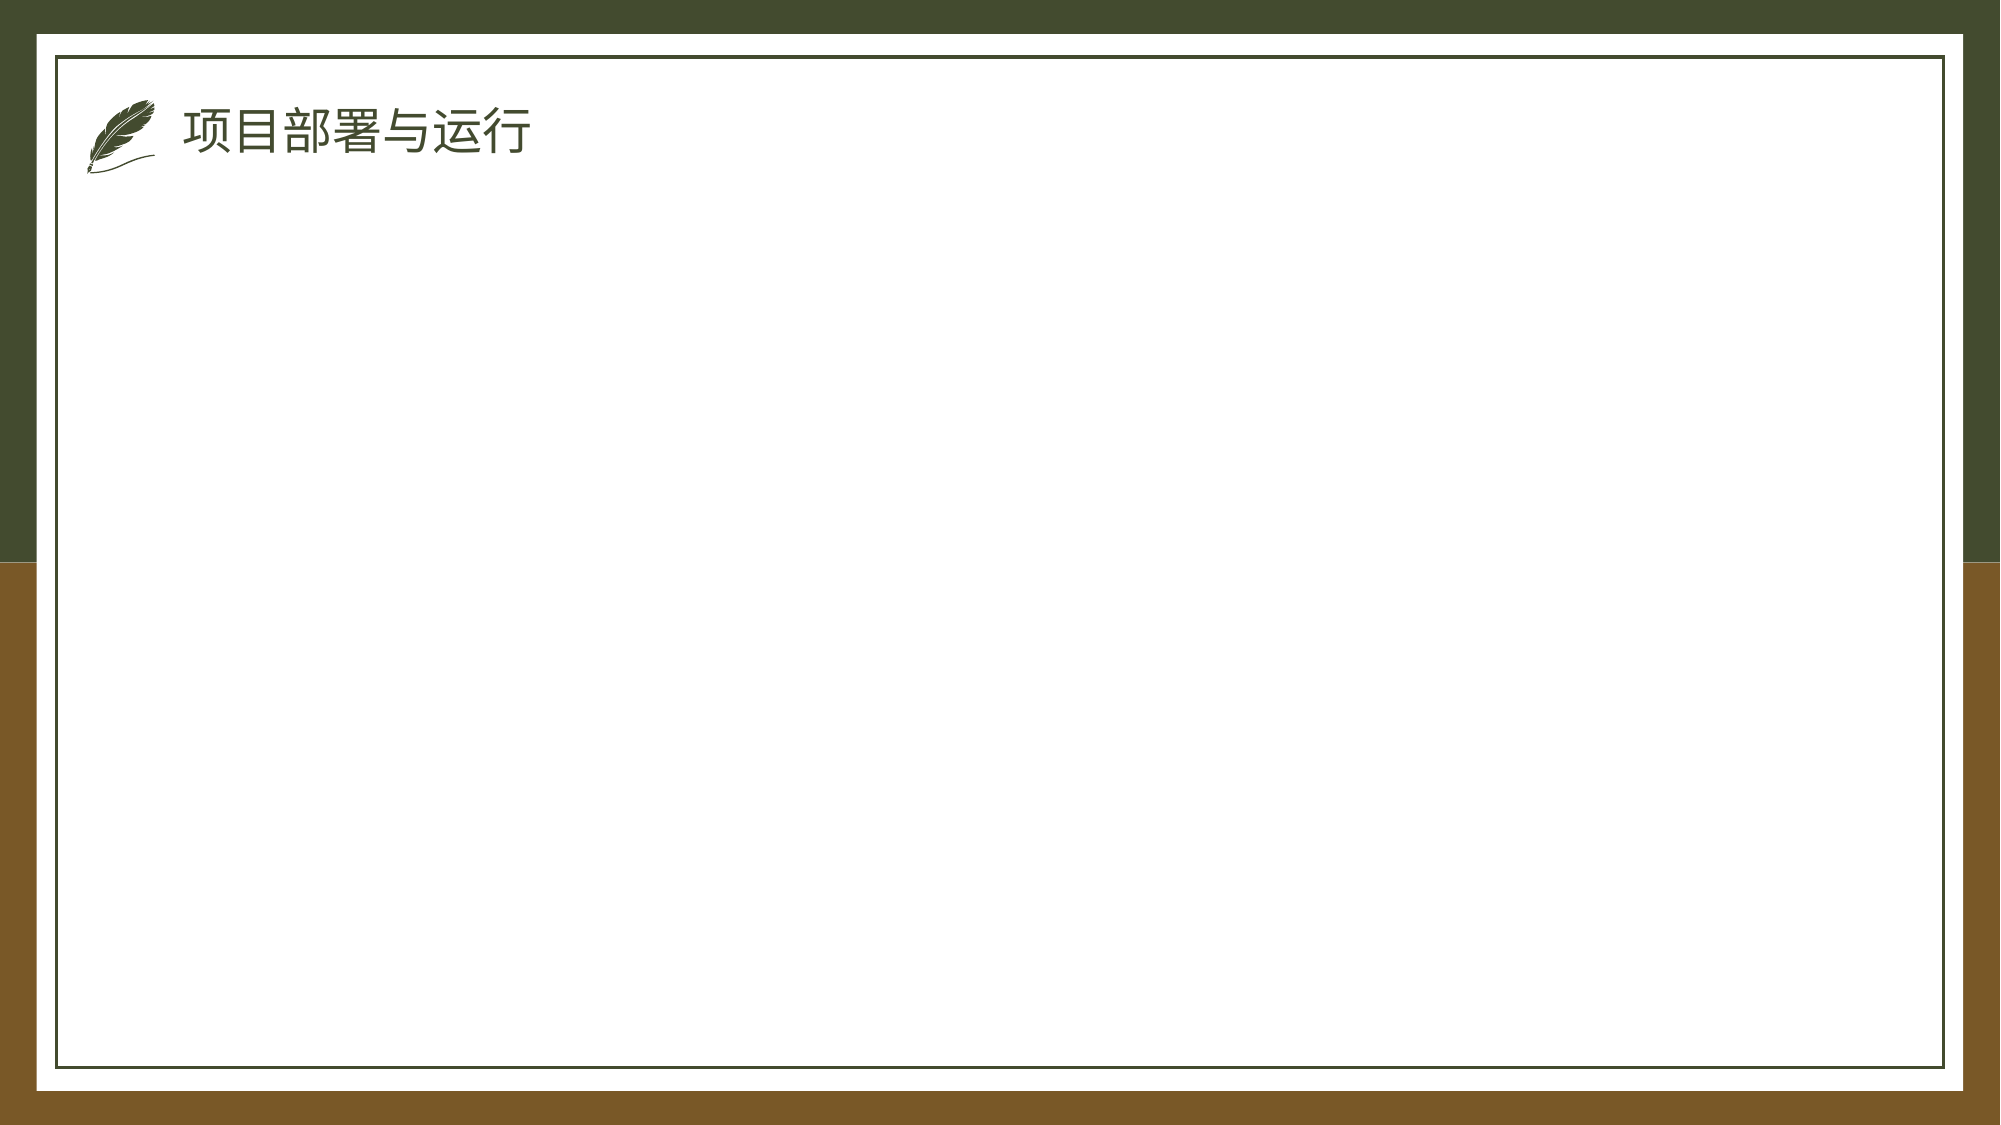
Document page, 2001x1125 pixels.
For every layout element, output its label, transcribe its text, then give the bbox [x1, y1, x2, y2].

title 项目部署与运行 [167, 96, 1068, 170]
